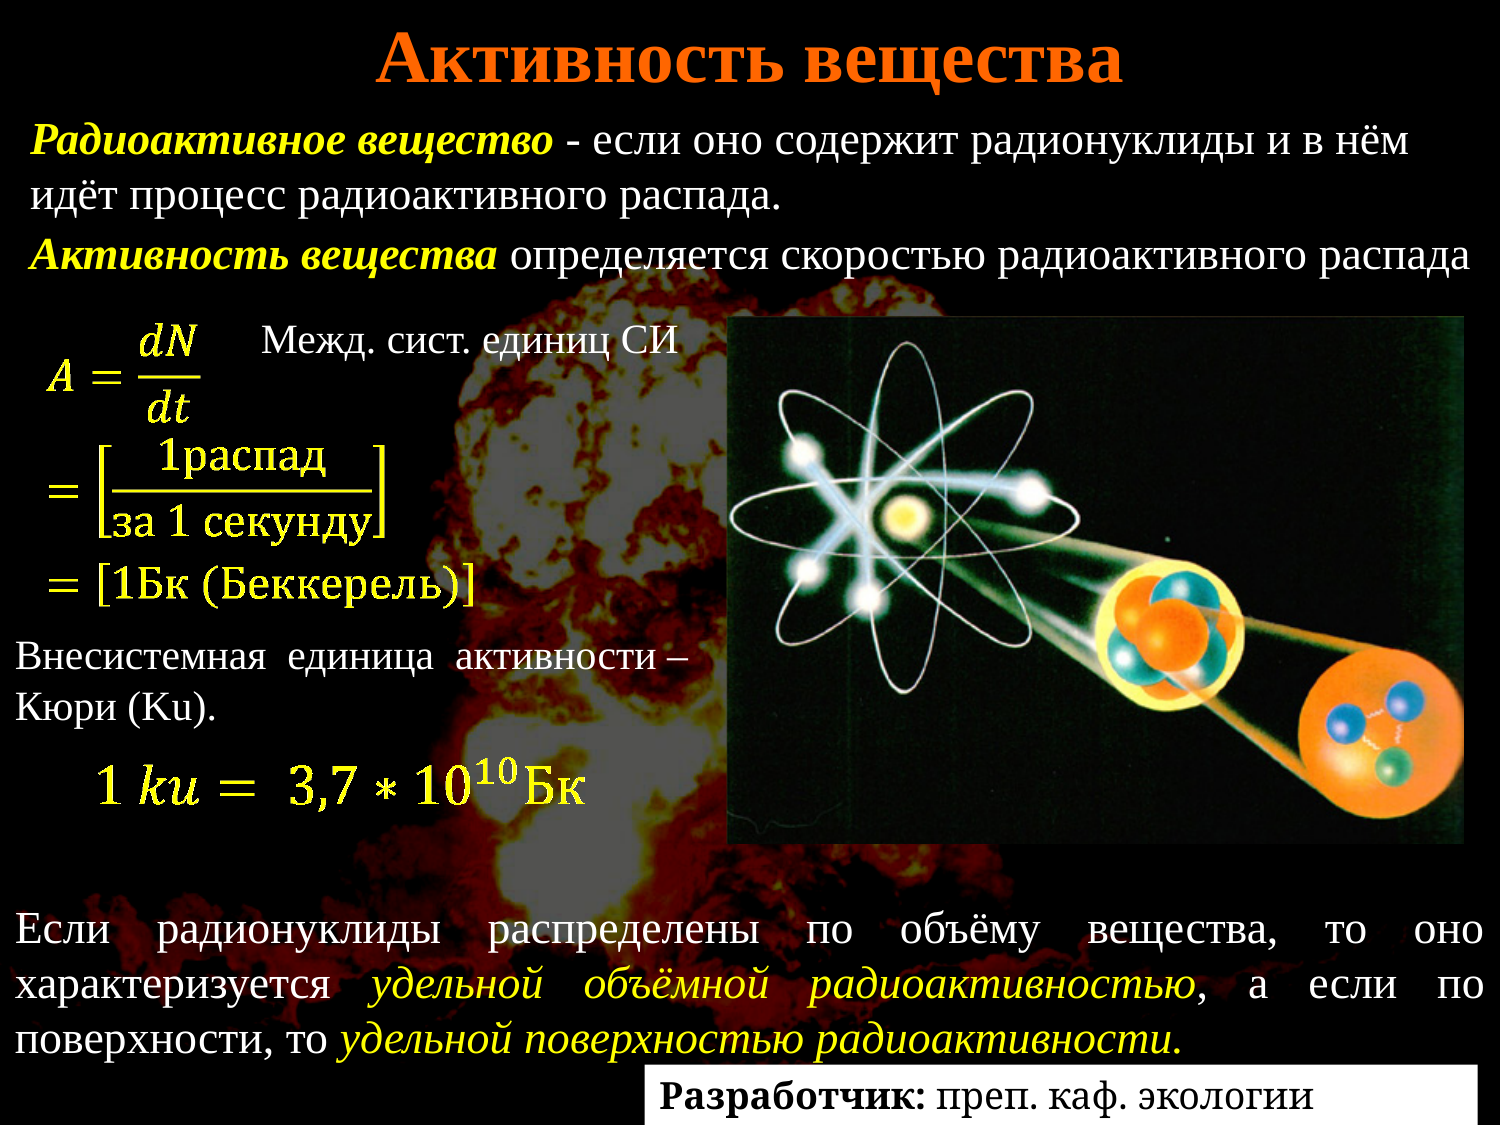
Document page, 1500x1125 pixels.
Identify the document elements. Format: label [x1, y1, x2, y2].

list [0, 0, 1500, 1125]
picture [46, 316, 505, 617]
picture [726, 316, 1465, 844]
picture [93, 749, 587, 828]
